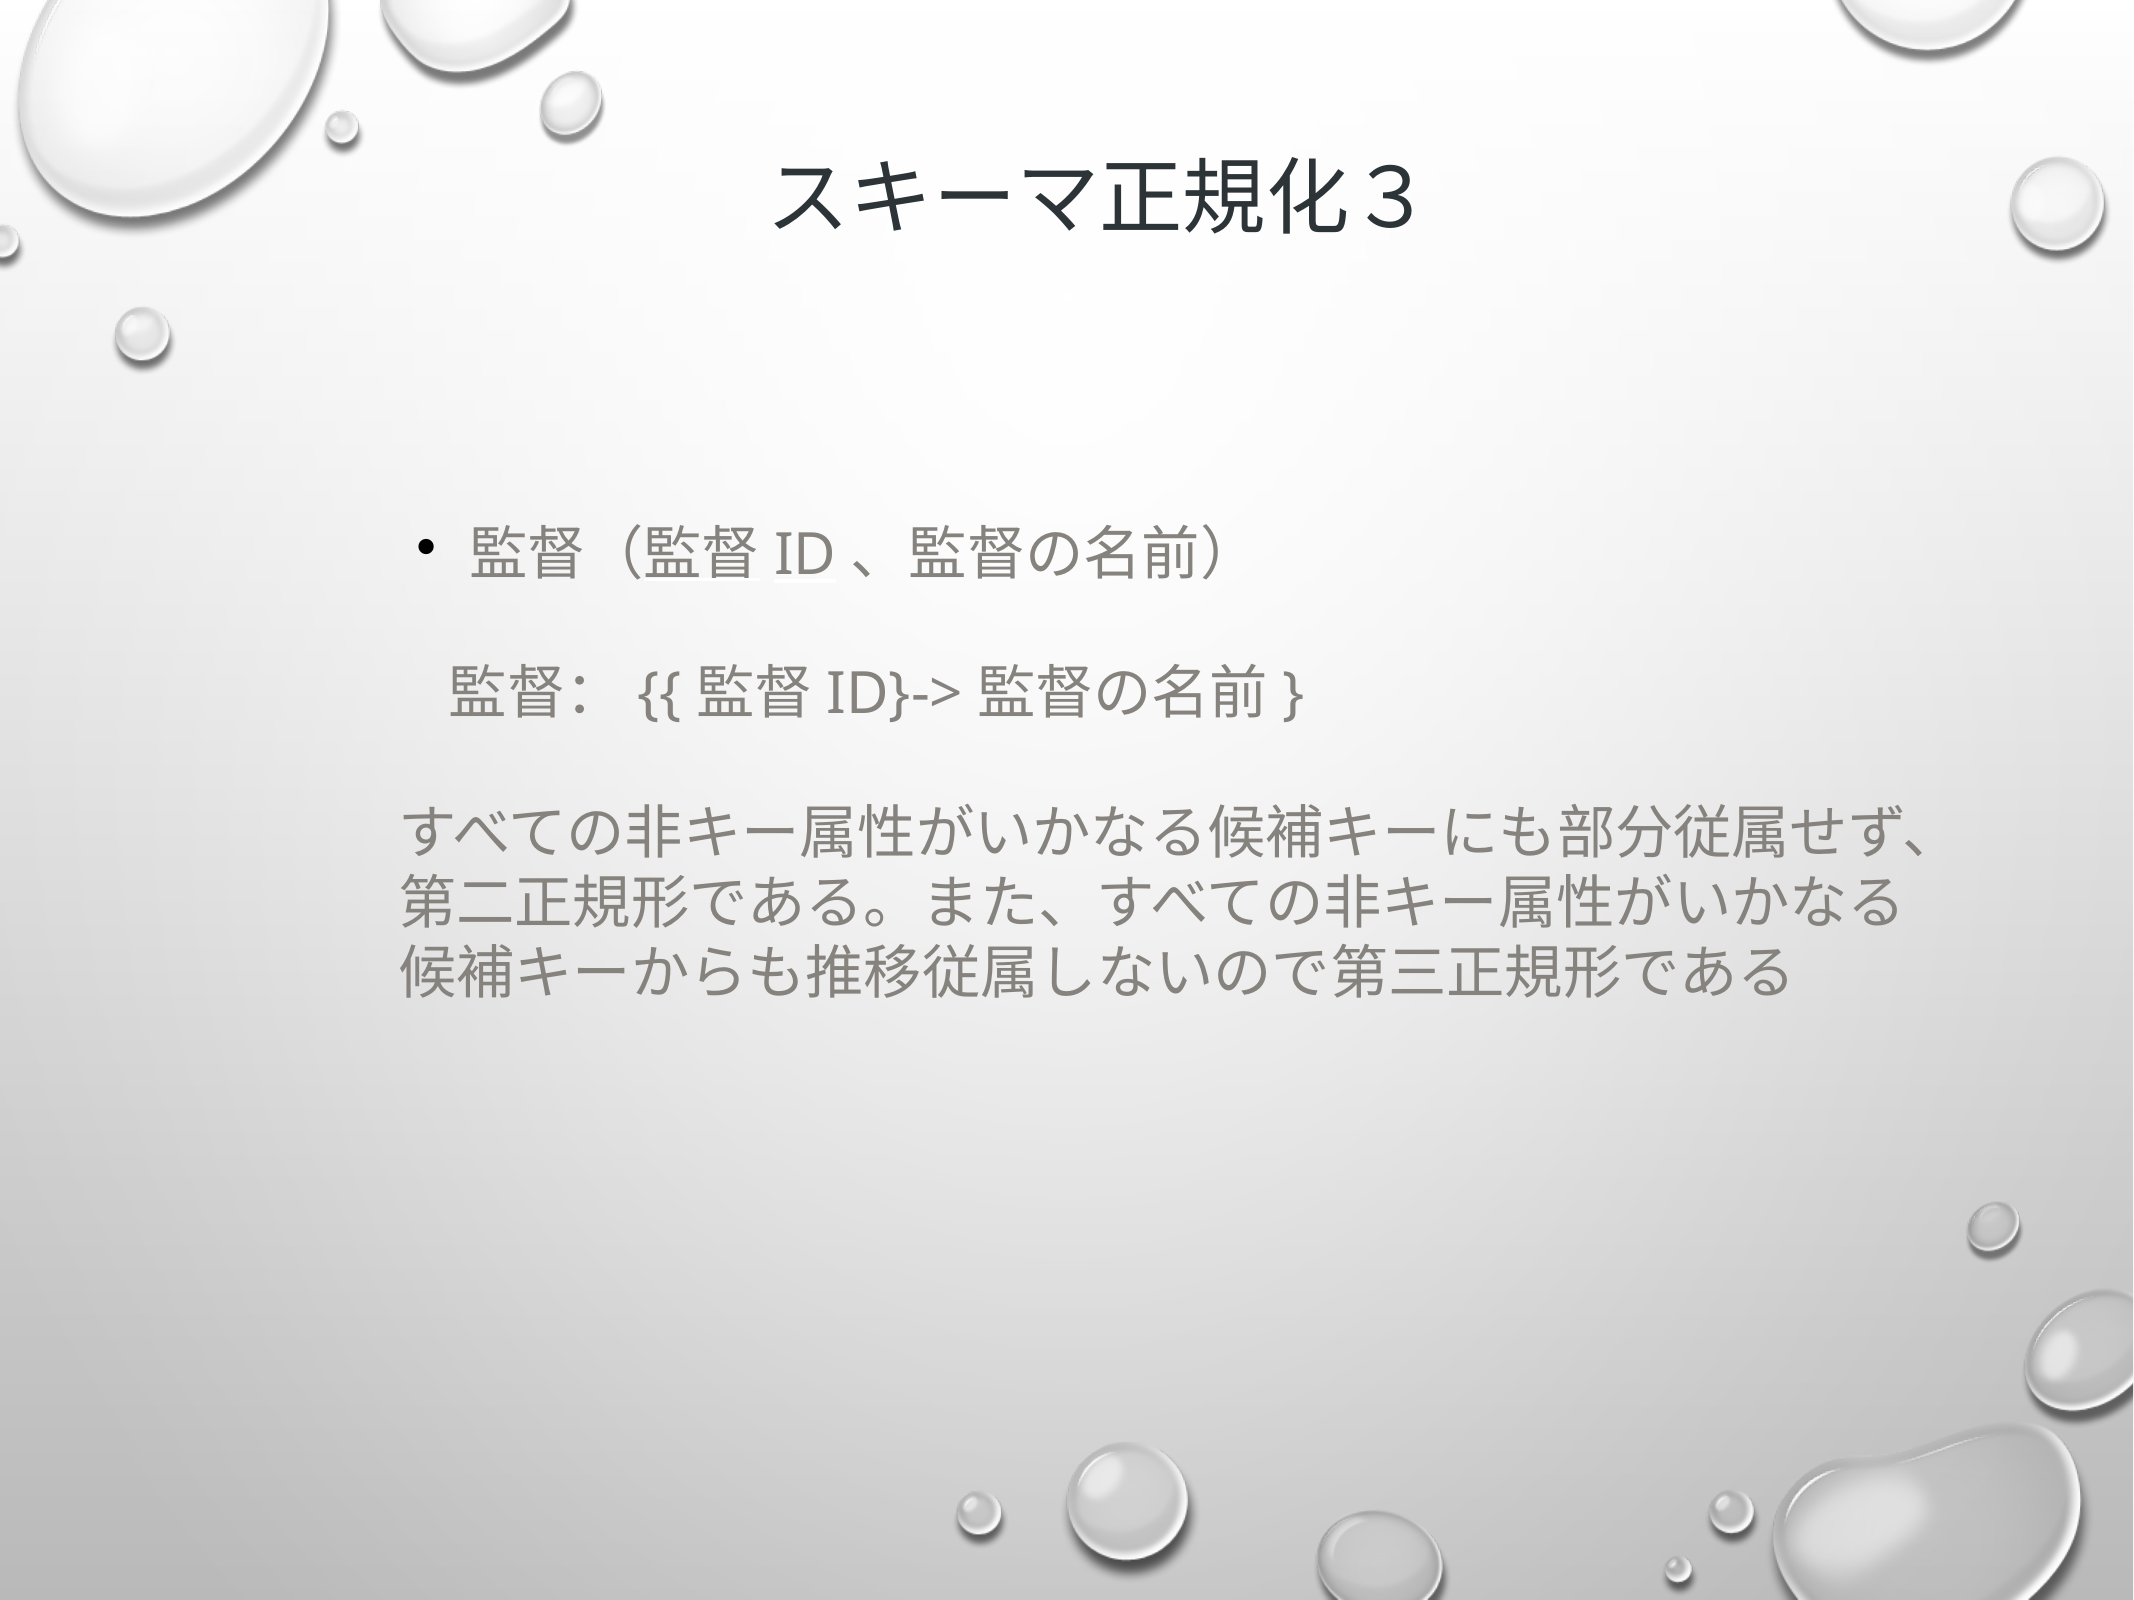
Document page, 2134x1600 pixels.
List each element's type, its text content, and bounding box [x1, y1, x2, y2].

text_box 監督（監督ID、監督の名前） 監督：{{監督ID}->監督の名前} すべての非キー属性がいかなる候補キーにも部分従属せず、第二正規形である。また、すべての非キー属性がいかなる候補キーからも推移従属しないので第三正規形である [398, 445, 1910, 1600]
picture [0, 0, 2134, 1600]
text_box スキーマ正規化３ [556, 135, 1643, 252]
